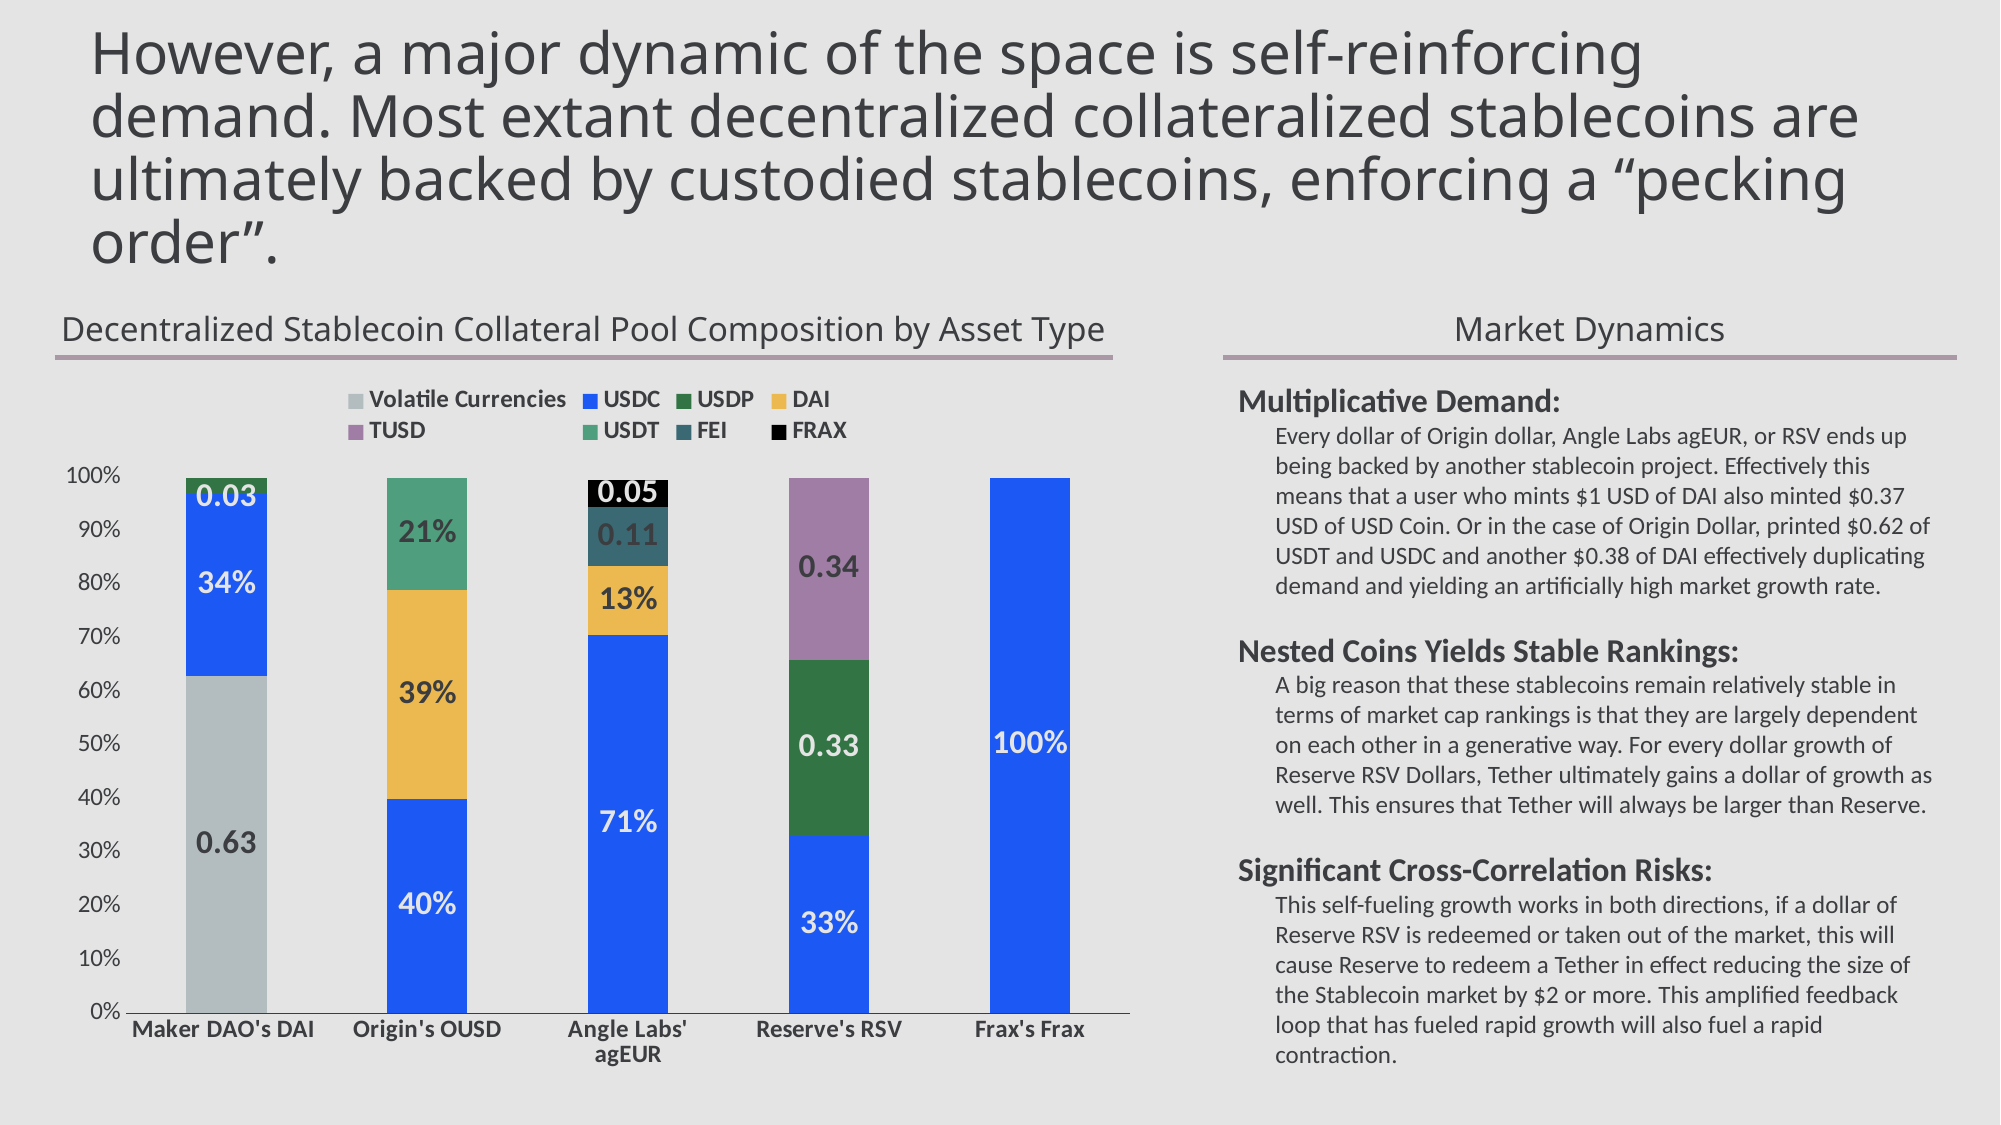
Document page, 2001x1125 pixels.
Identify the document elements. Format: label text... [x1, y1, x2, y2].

text_box Multiplicative Demand: Every dollar of Origin dollar, Angle Labs agEUR, or RSV ends up being backed by another stablecoin project. Effectively this means that a user who mints $1 USD of DAI also minted $0.37 USD of USD Coin. Or in the case of Origin Dollar, printed $0.62 of USDT and USDC and another $0.38 of DAI effectively duplicating demand and yielding an artificially high market growth rate. Nested Coins Yields Stable Rankings: A big reason that these stablecoins remain relatively stable in terms of market cap rankings is that they are largely dependent on each other in a generative way. For every dollar growth of Reserve RSV Dollars, Tether ultimately gains a dollar of growth as well. This ensures that Tether will always be larger than Reserve. Significant Cross-Correlation Risks: This self-fueling growth works in both directions, if a dollar of Reserve RSV is redeemed or taken out of the market, this will cause Reserve to redeem a Tether in effect reducing the size of the Stablecoin market by $2 or more. This amplified feedback loop that has fueled rapid growth will also fuel a rapid contraction. [1223, 371, 1957, 1084]
text_box Market Dynamics [1223, 312, 1957, 353]
title However, a major dynamic of the space is self-reinforcing demand. Most extant decentralized collateralized stablecoins are ultimately backed by custodied stablecoins, enforcing a “pecking order”. [75, 41, 1900, 259]
chart [43, 371, 1153, 1084]
text_box Decentralized Stablecoin Collateral Pool Composition by Asset Type [54, 312, 1114, 353]
